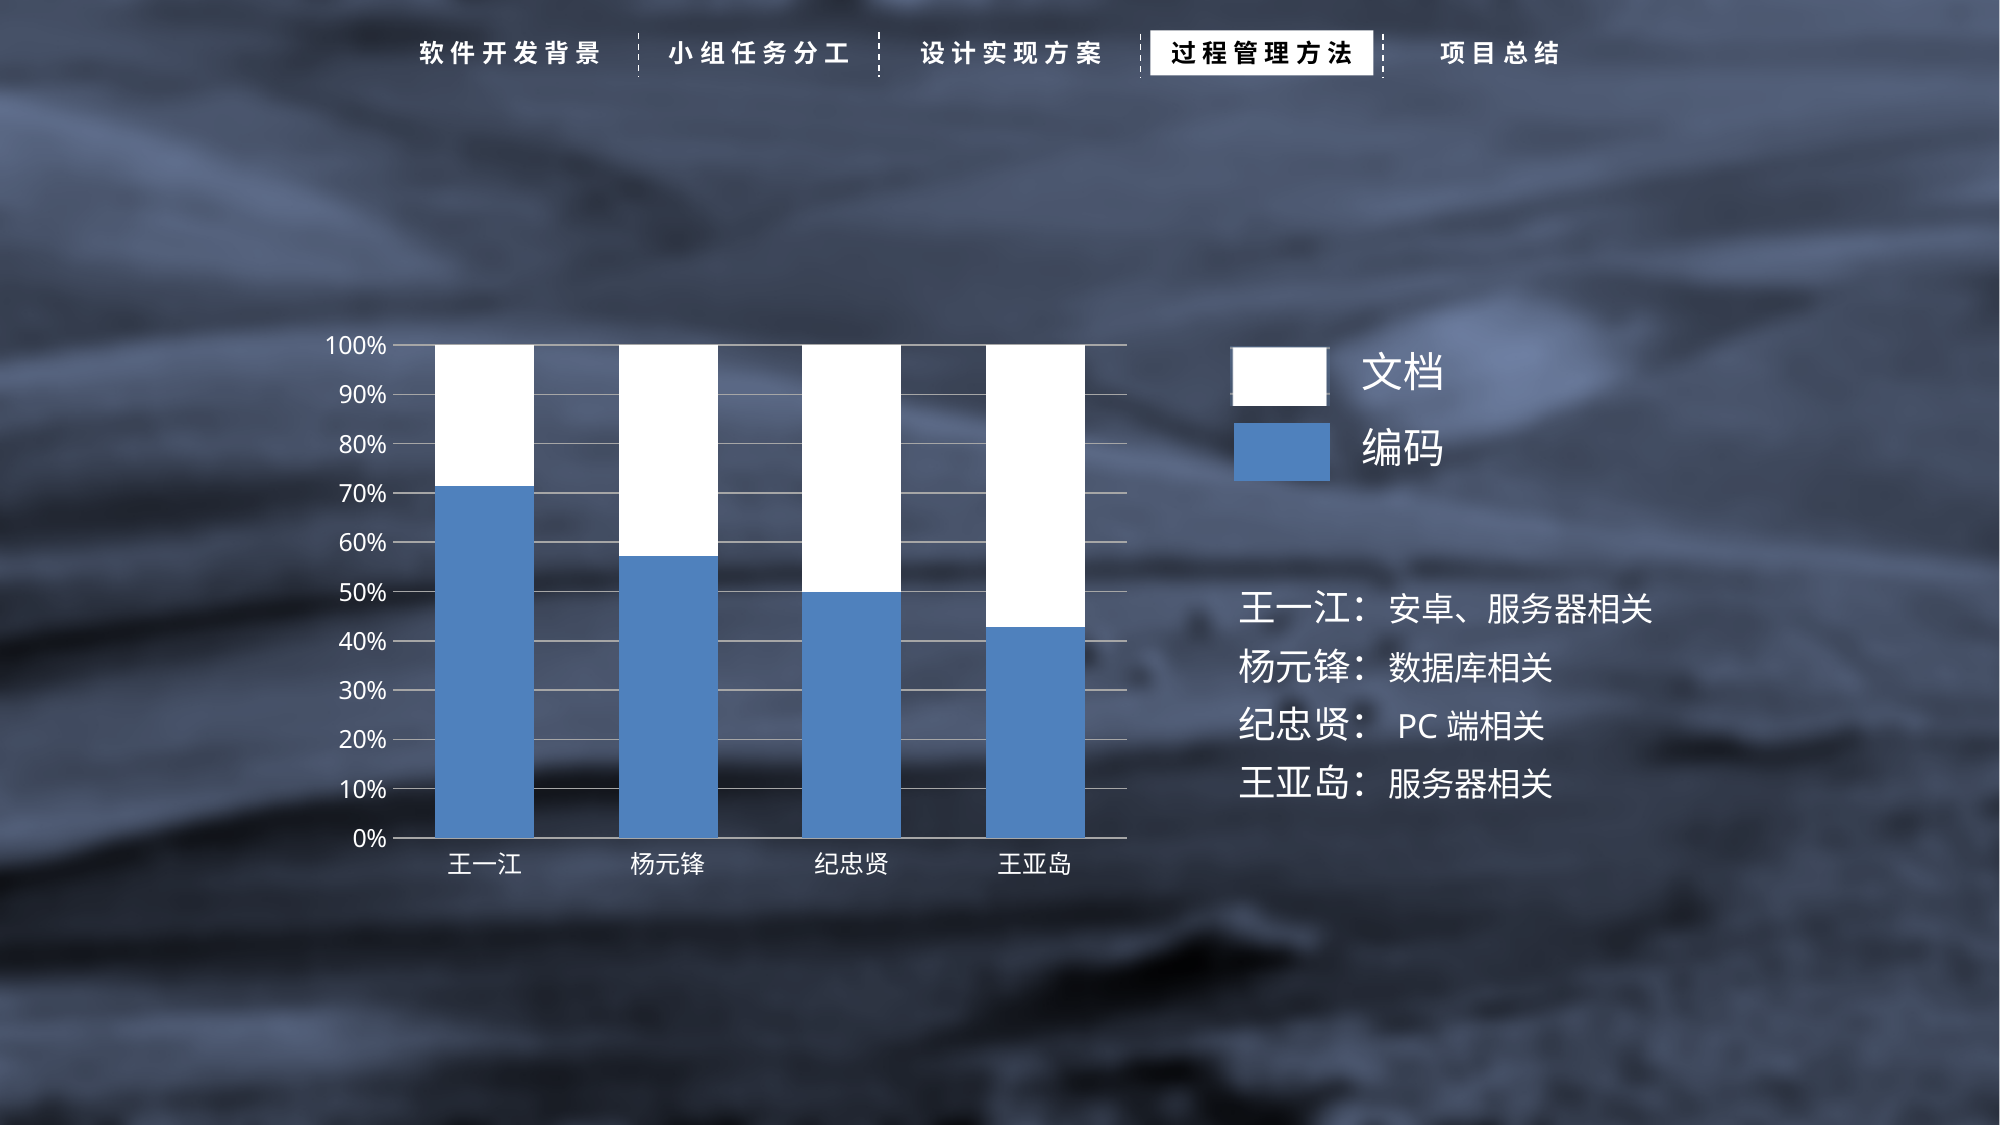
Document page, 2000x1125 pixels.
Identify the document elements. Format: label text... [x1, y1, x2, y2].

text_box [392, 30, 1607, 79]
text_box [1234, 413, 1484, 481]
chart [307, 316, 1145, 894]
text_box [1230, 338, 1484, 407]
text_box 王一江：安卓、服务器相关 杨元锋：数据库相关 纪忠贤：PC端相关 王亚岛：服务器相关 [1223, 562, 1720, 812]
